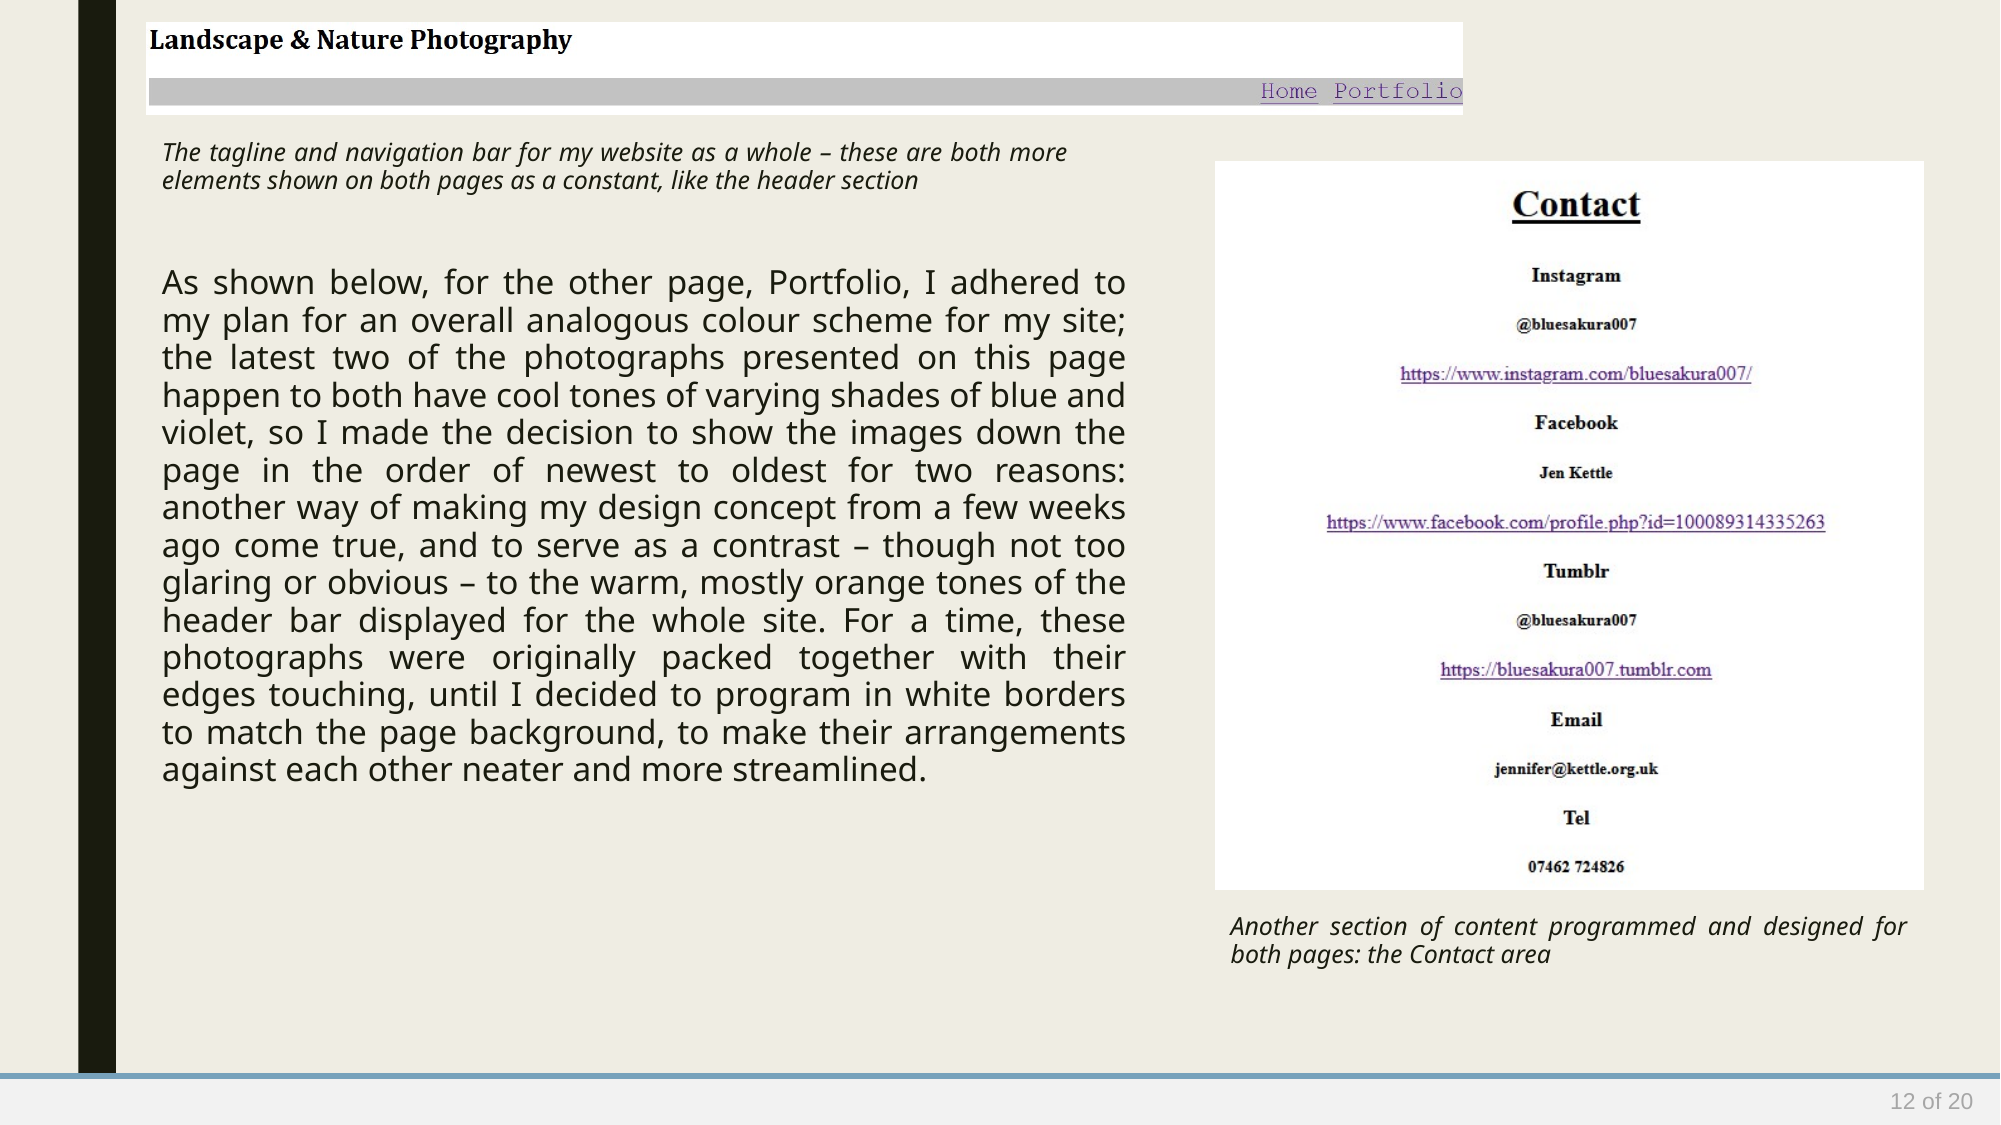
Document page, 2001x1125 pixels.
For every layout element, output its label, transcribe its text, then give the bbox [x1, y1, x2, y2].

text_box 12 of 20 [1858, 1083, 1989, 1117]
text_box The tagline and navigation bar for my website as a whole – these are both more elements shown on both pages as a constant, like the header section [146, 131, 1085, 257]
picture [1215, 161, 1924, 890]
text_box [0, 1079, 2000, 1125]
picture [146, 22, 1463, 115]
text_box Another section of content programmed and designed for both pages: the Contact area [1215, 905, 1924, 1066]
text_box As shown below, for the other page, Portfolio, I adhered to my plan for an overall analogous colour scheme for my site; the latest two of the photographs presented on this page happen to both have cool tones of varying shades of blue and violet, so I made the decision to show the images down the page in the order of newest to oldest for two reasons: another way of making my design concept from a few weeks ago come true, and to serve as a contrast – though not too glaring or obvious – to the warm, mostly orange tones of the header bar displayed for the whole site. For a time, these photographs were originally packed together with their edges touching, until I decided to program in white borders to match the page background, to make their arrangements against each other neater and more streamlined. [146, 257, 1143, 986]
